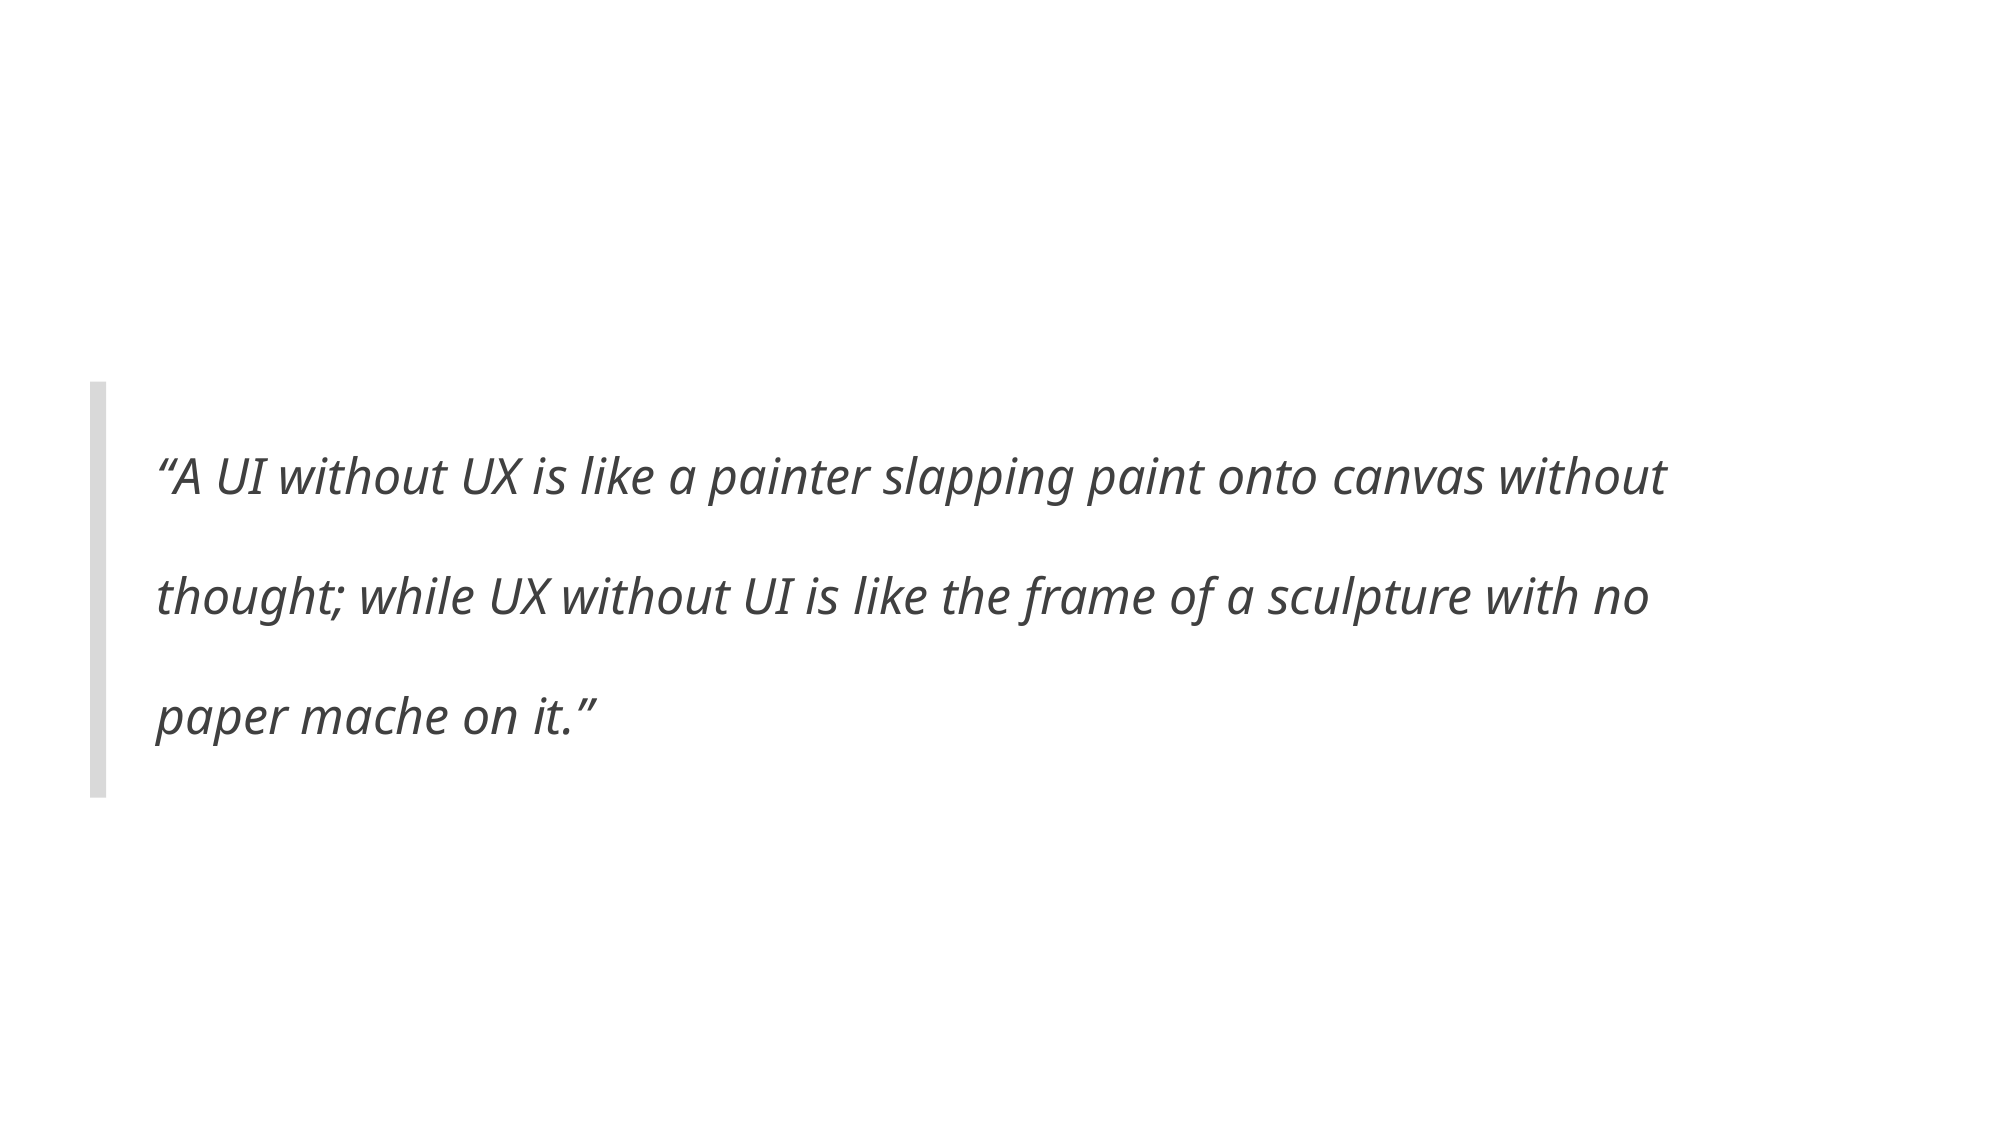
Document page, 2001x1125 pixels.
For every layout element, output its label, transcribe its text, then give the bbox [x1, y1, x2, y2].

text_box [89, 381, 107, 799]
title “A UI without UX is like a painter slapping paint onto canvas without thought; while UX without UI is like the frame of a sculpture with no paper mache on it.” [141, 381, 1758, 748]
